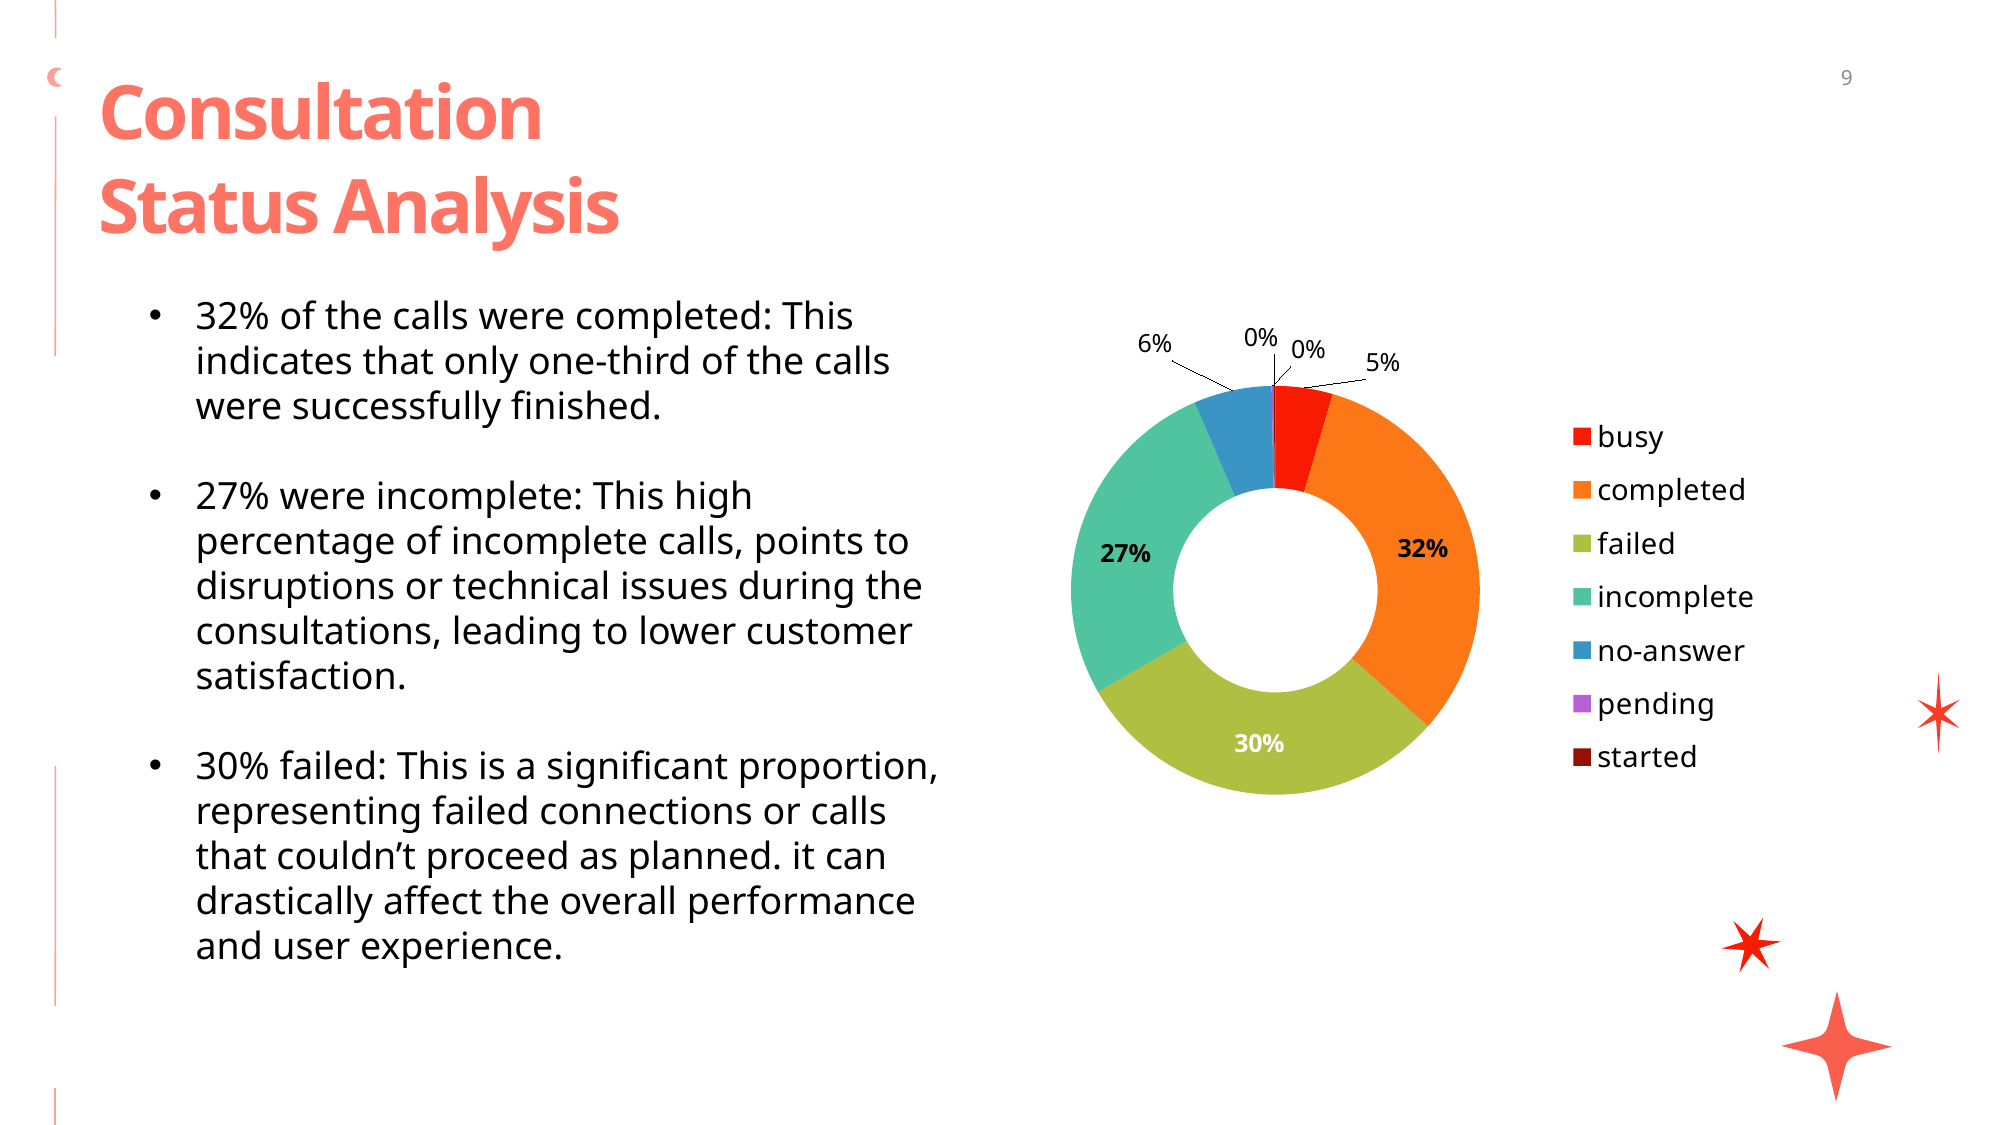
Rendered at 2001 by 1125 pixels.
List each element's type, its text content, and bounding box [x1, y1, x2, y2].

text_box 32% of the calls were completed: This indicates that only one-third of the calls were successfully finished. 27% were incomplete: This high percentage of incomplete calls, points to disruptions or technical issues during the consultations, leading to lower customer satisfaction. 30% failed: This is a significant proportion, representing failed connections or calls that couldn’t proceed as planned. it can drastically affect the overall performance and user experience. [133, 284, 969, 1020]
slide_number 9 [1717, 52, 1868, 105]
chart [968, 244, 1804, 881]
text_box Consultation Status Analysis [60, 22, 687, 151]
